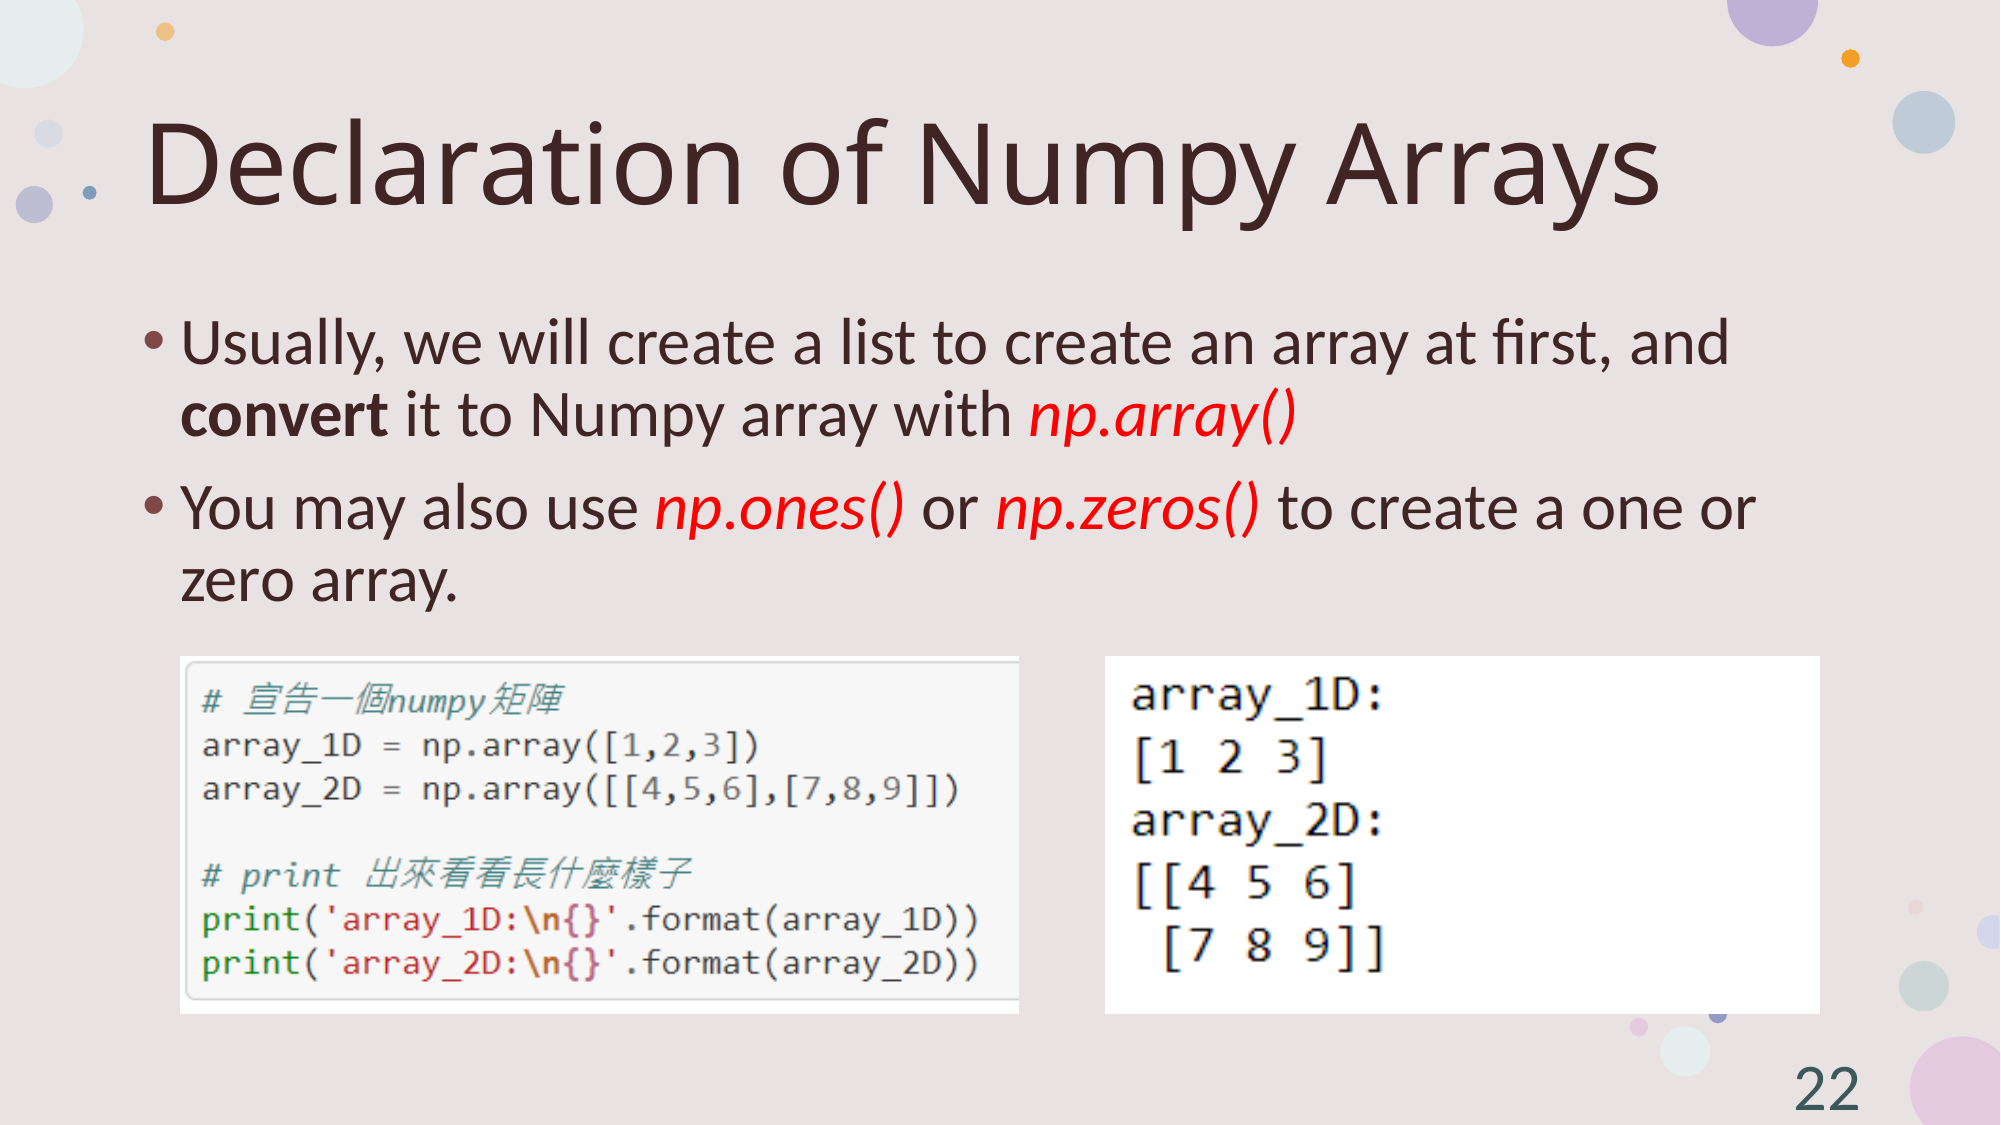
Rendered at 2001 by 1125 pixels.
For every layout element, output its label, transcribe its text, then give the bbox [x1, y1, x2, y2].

picture [1105, 656, 1820, 1014]
picture [180, 656, 1019, 1014]
list Usually, we will create a list to create an array at first, and convert it to Numpy array with np.array() You may also use np.ones() or np.zeros() to create a one or zero array. [127, 299, 1877, 1014]
slide_number 22 [1426, 1064, 1877, 1103]
title Declaration of Numpy Arrays [127, 59, 1877, 278]
